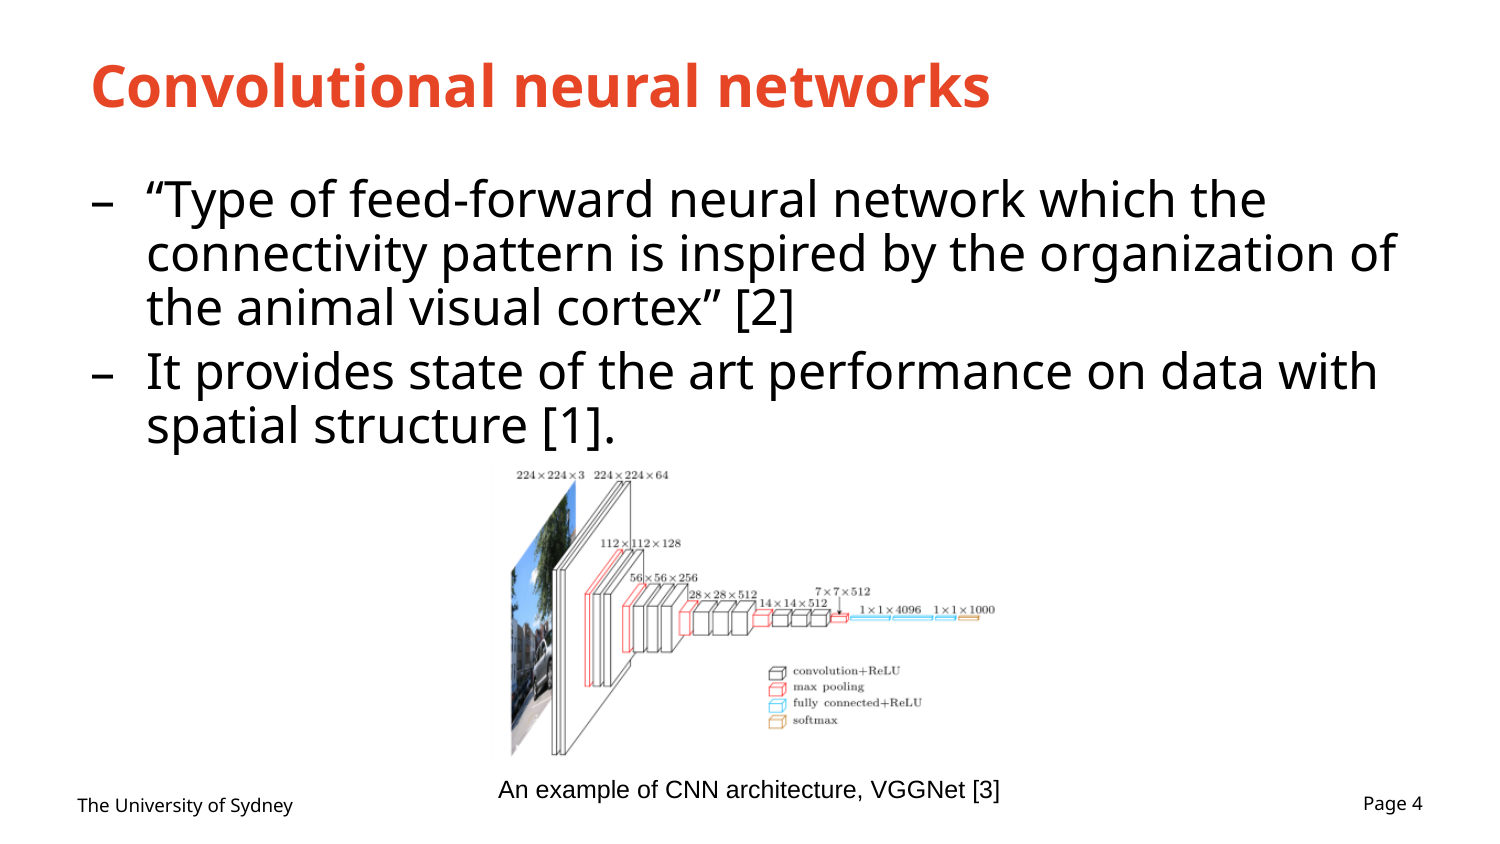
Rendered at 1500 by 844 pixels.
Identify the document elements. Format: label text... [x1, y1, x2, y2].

list “Type of feed-forward neural network which the connectivity pattern is inspired by the organization of the animal visual cortex” [2] It provides state of the art performance on data with spatial structure [1]. [75, 167, 1425, 754]
title Convolutional neural networks [75, 14, 1425, 155]
text_box An example of CNN architecture, VGGNet [3] [483, 766, 1017, 812]
picture [490, 460, 1010, 765]
